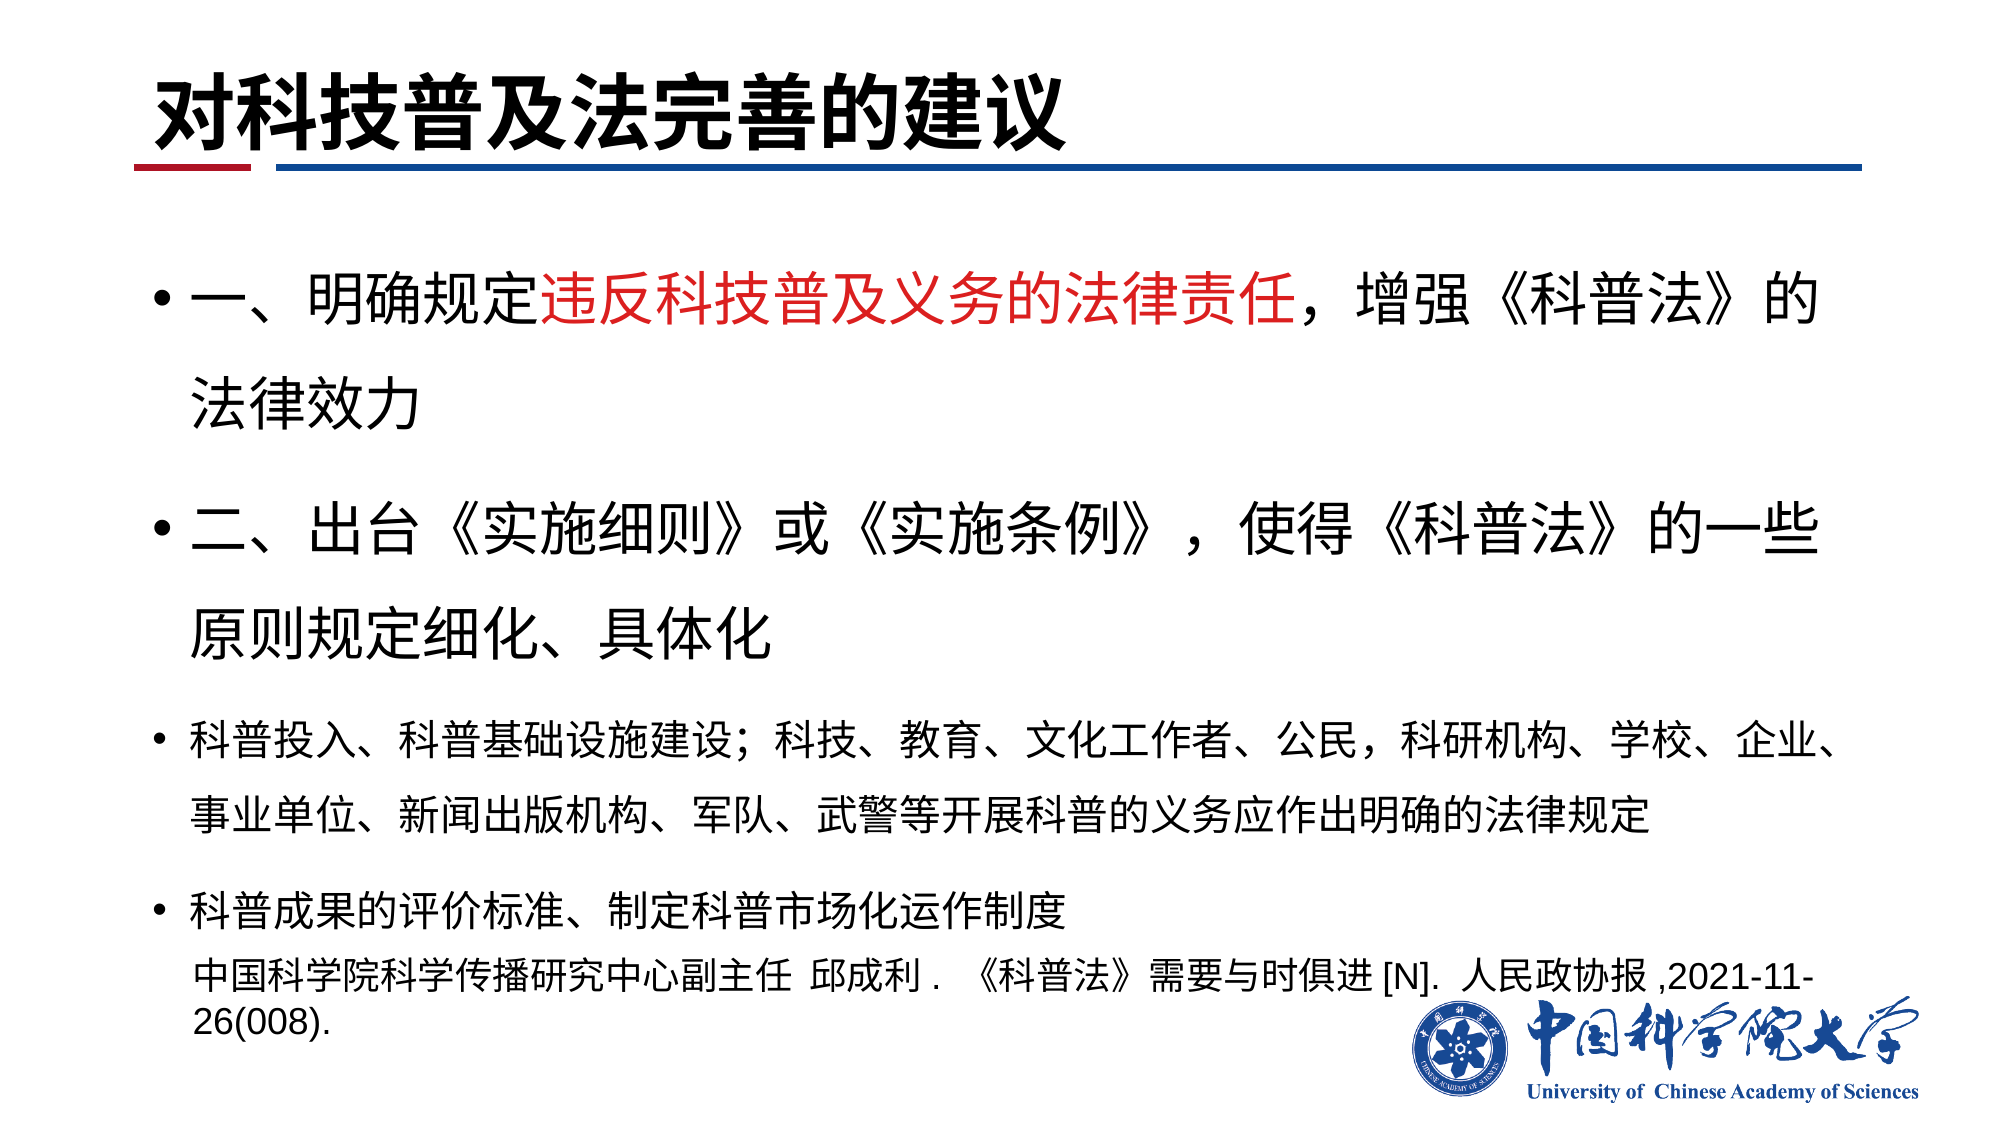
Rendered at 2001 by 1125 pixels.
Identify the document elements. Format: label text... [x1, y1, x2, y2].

picture [1412, 996, 1919, 1103]
list 一、明确规定违反科技普及义务的法律责任，增强《科普法》的法律效力 二、出台《实施细则》或《实施条例》，使得《科普法》的一些原则规定细化、具体化 科普投入、科普基础设施建设；科技、教育、文化工作者、公民，科研机构、学校、企业、事业单位、新闻出版机构、军队、武警等开展科普的义务应作出明确的法律规定 科普成果的评价标准、制定科普市场化运作制度 [137, 219, 1863, 1051]
title 对科技普及法完善的建议 [137, 0, 1863, 168]
text_box 中国科学院科学传播研究中心副主任 邱成利. 《科普法》需要与时俱进[N]. 人民政协报,2021-11-26(008). [177, 944, 1863, 1049]
